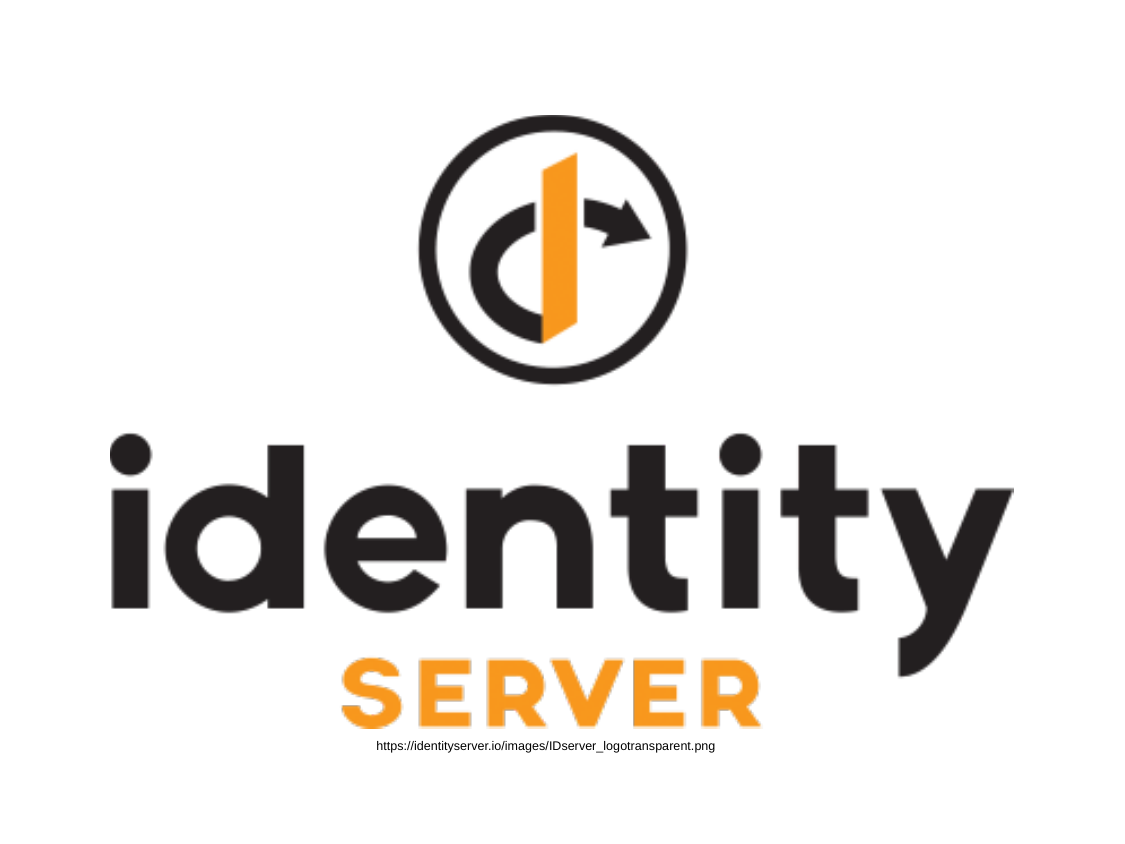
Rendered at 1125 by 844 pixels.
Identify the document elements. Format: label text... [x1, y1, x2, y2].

text_box https://identityserver.io/images/IDserver_logotransparent.png [361, 738, 885, 761]
picture [109, 115, 1015, 730]
